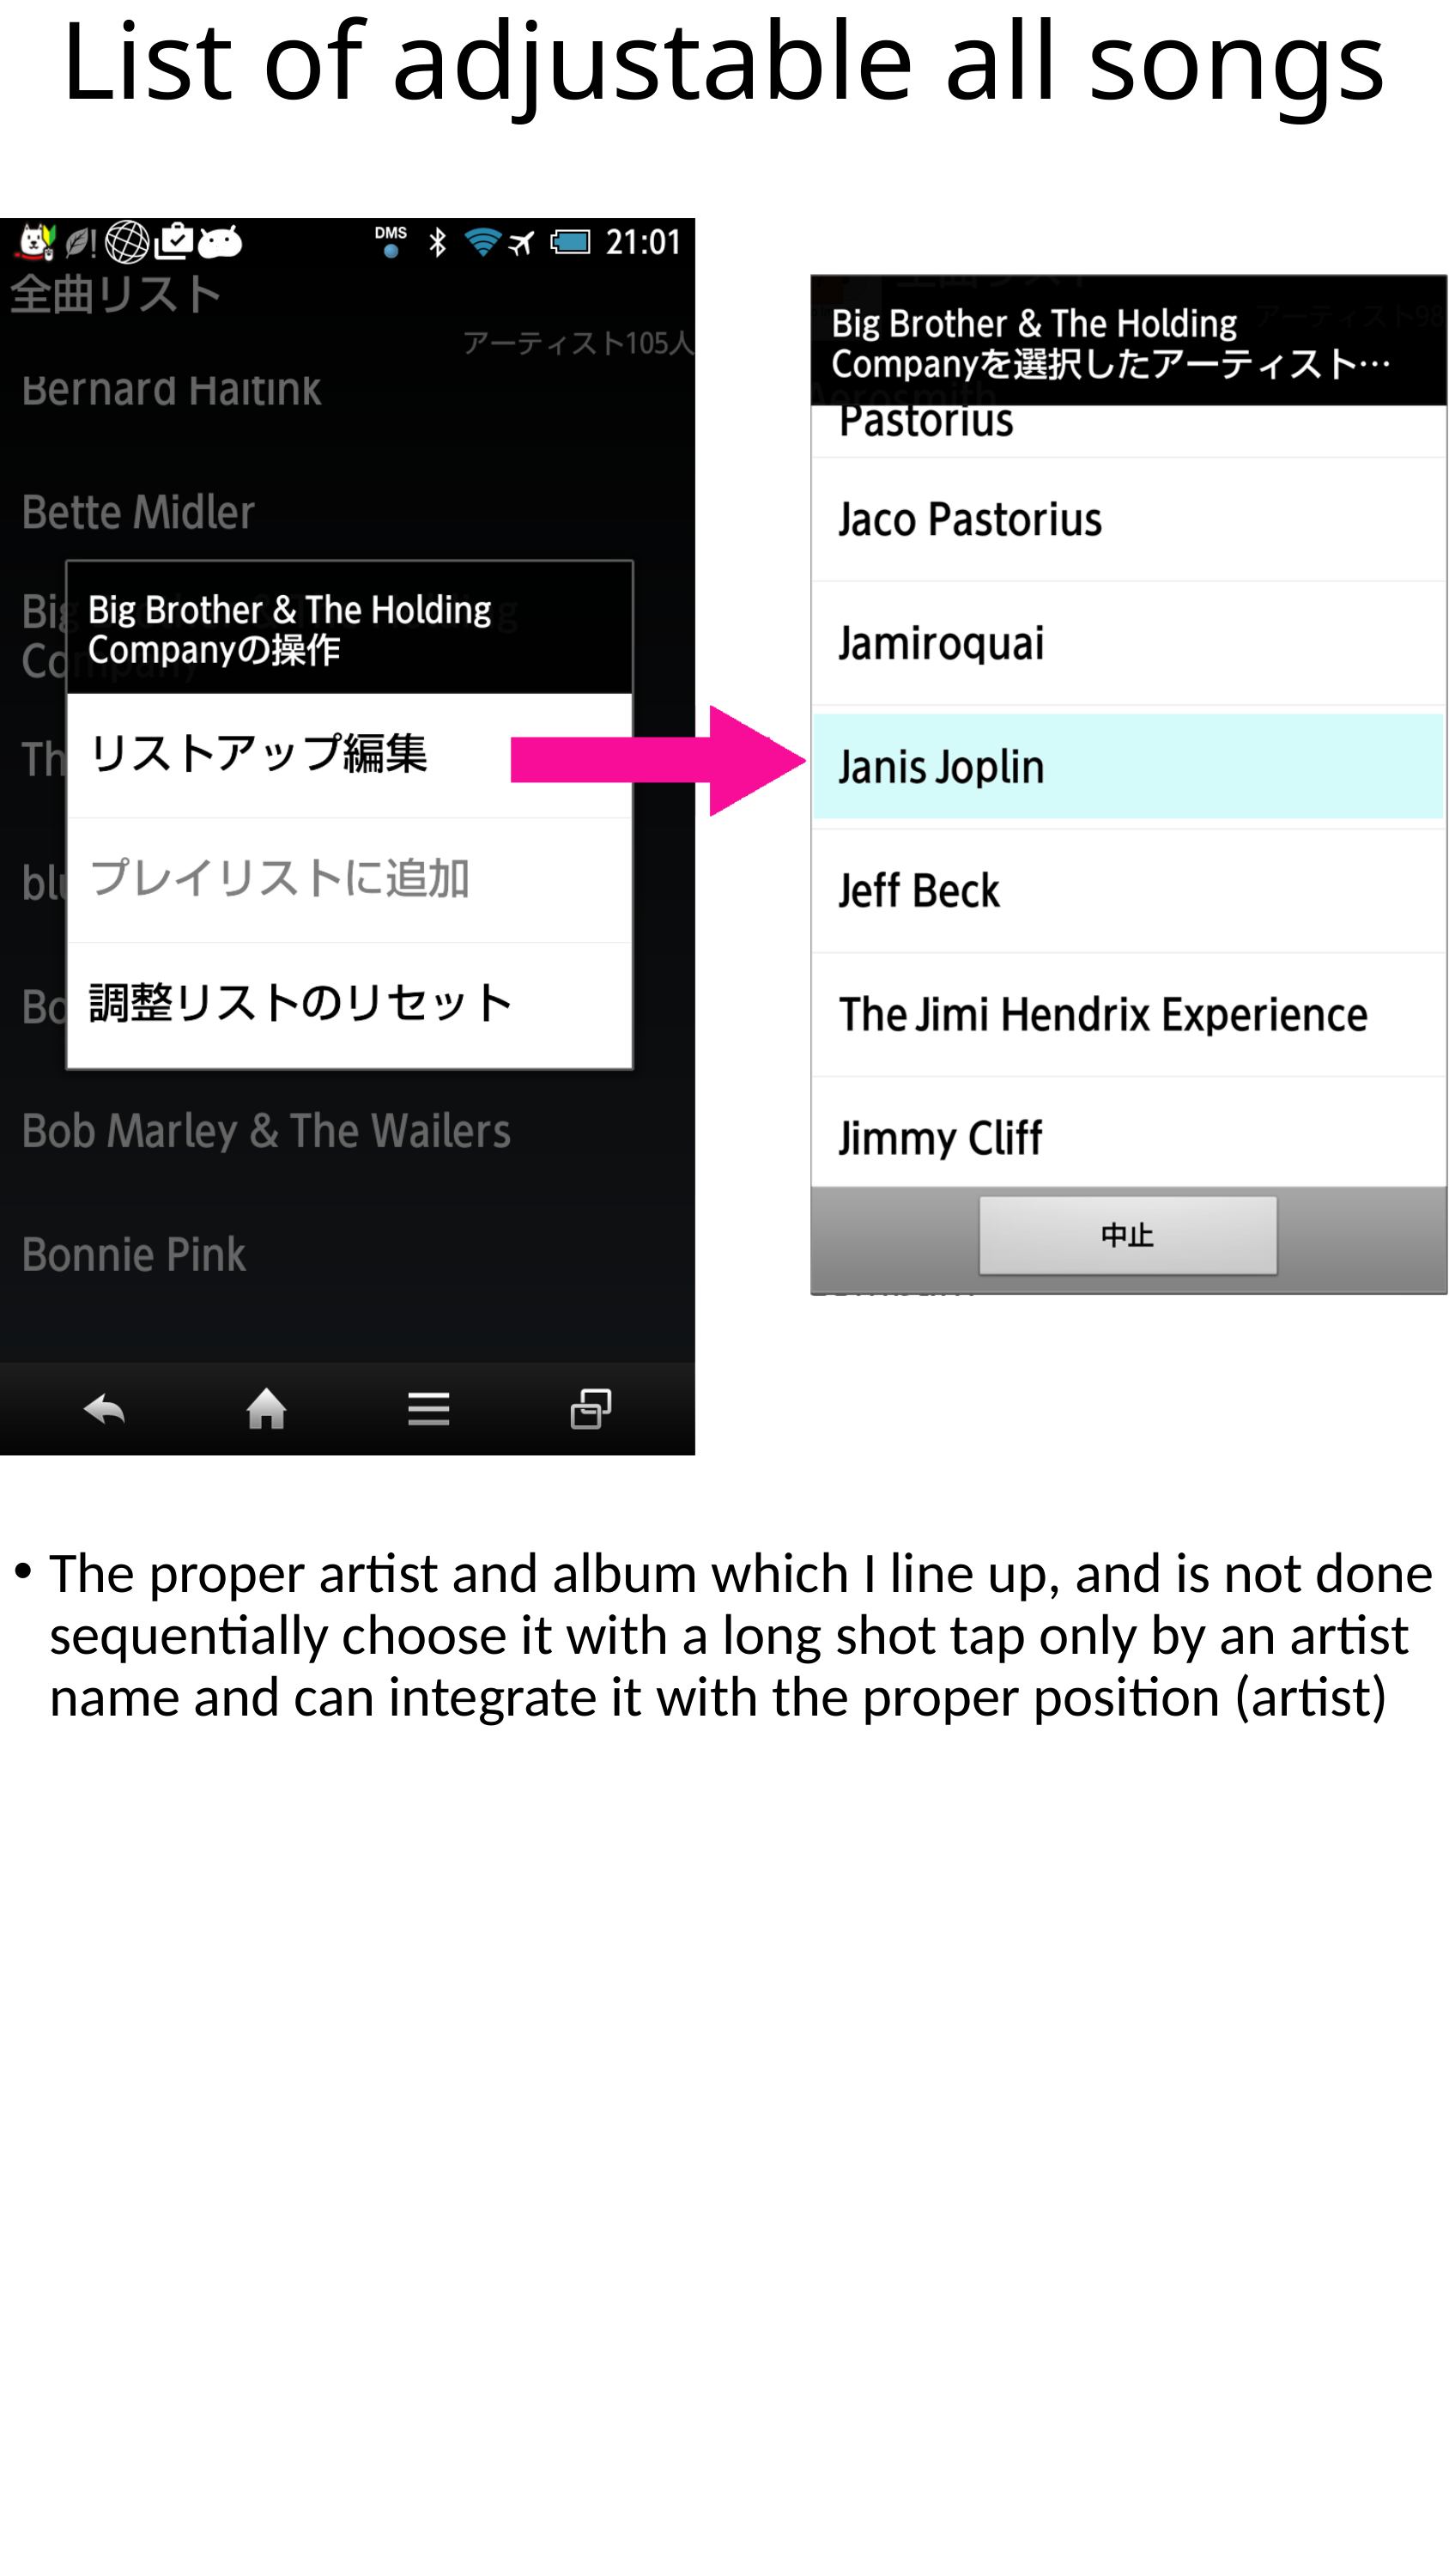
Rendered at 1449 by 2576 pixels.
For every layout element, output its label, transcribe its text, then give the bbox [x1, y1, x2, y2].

list The proper artist and album which I line up, and is not done sequentially choose it with a long shot tap only by an artist name and can integrate it with the proper position (artist) [0, 1535, 1449, 1958]
picture [0, 218, 1449, 1455]
title List of adjustable all songs [0, 0, 1449, 139]
